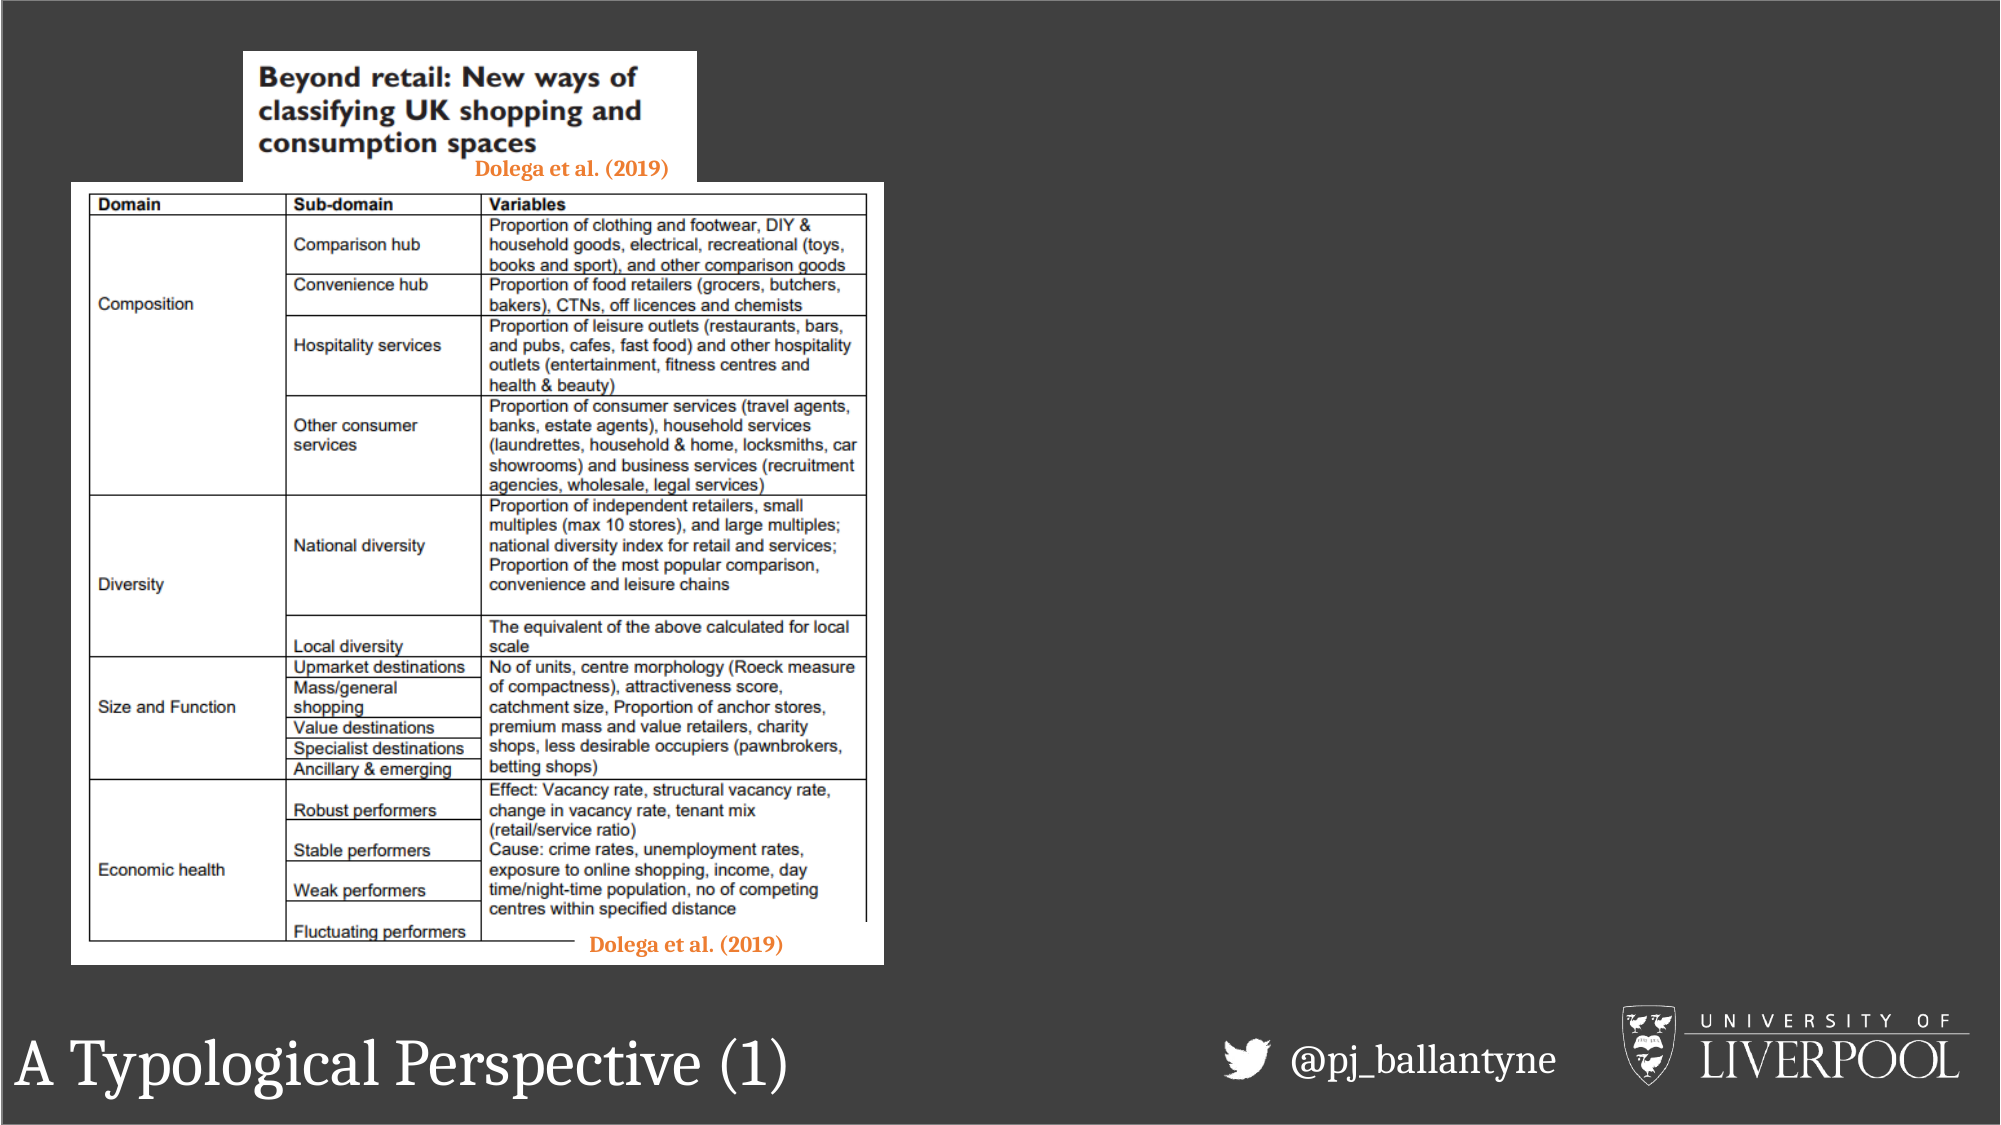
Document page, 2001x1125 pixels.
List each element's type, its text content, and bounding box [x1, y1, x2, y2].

picture [1220, 1035, 1275, 1083]
text_box [1, 0, 2000, 1125]
picture [1608, 964, 1982, 1125]
text_box A Typological Perspective (1) [0, 1011, 1156, 1106]
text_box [71, 51, 884, 965]
text_box @pj_ballantyne [1274, 1024, 1608, 1090]
